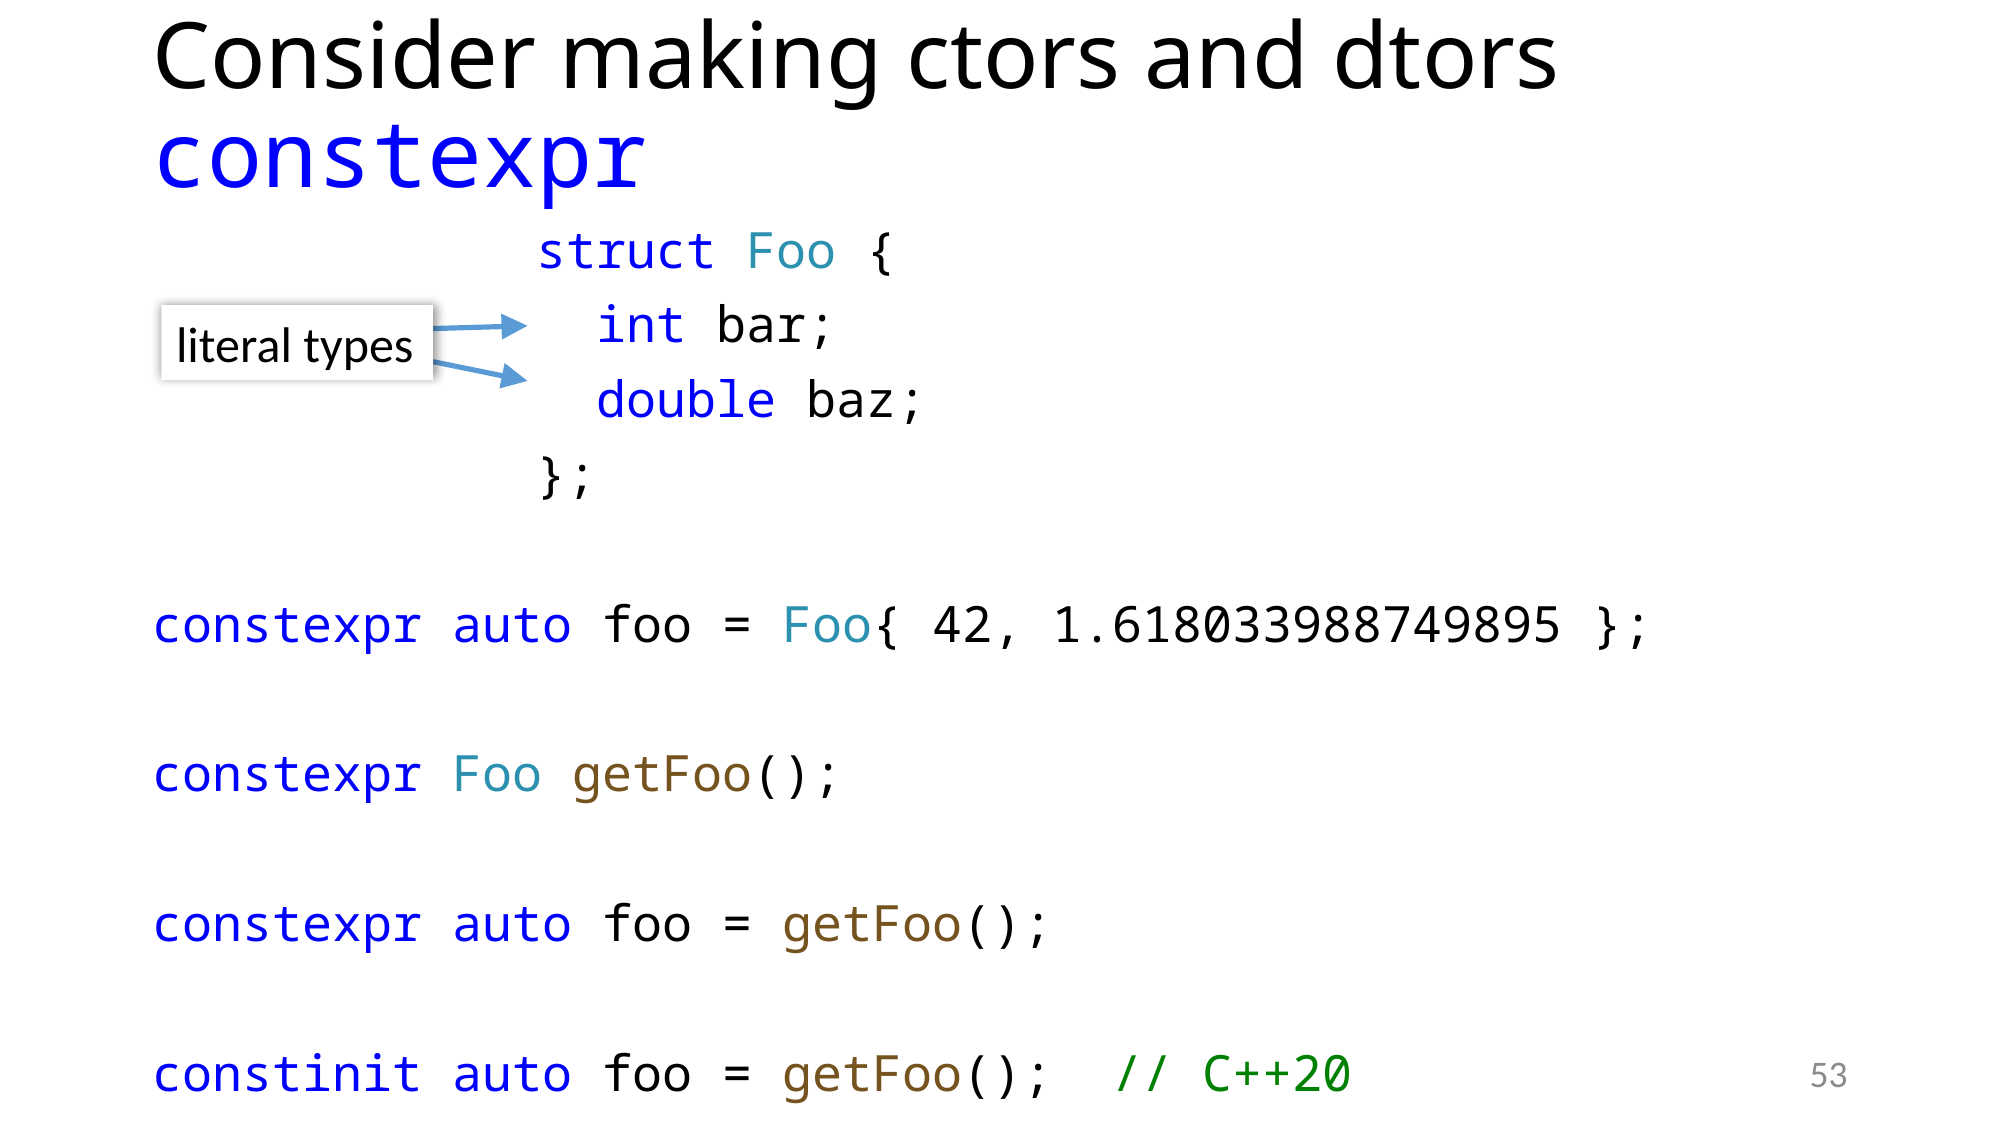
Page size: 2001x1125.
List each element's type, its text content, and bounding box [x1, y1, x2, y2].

text_box literal types [161, 305, 433, 380]
slide_number 53 [1412, 1042, 1863, 1103]
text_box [432, 361, 528, 381]
title Consider making ctors and dtors constexpr [137, 0, 1863, 217]
list struct Foo { int bar; double baz; }; constexpr auto foo = Foo{ 42, 1.618033988749895 }; constexpr Foo getFoo(); constexpr auto foo = getFoo(); constinit auto foo = getFoo(); // C++20 [137, 217, 1863, 1125]
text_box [432, 325, 528, 329]
